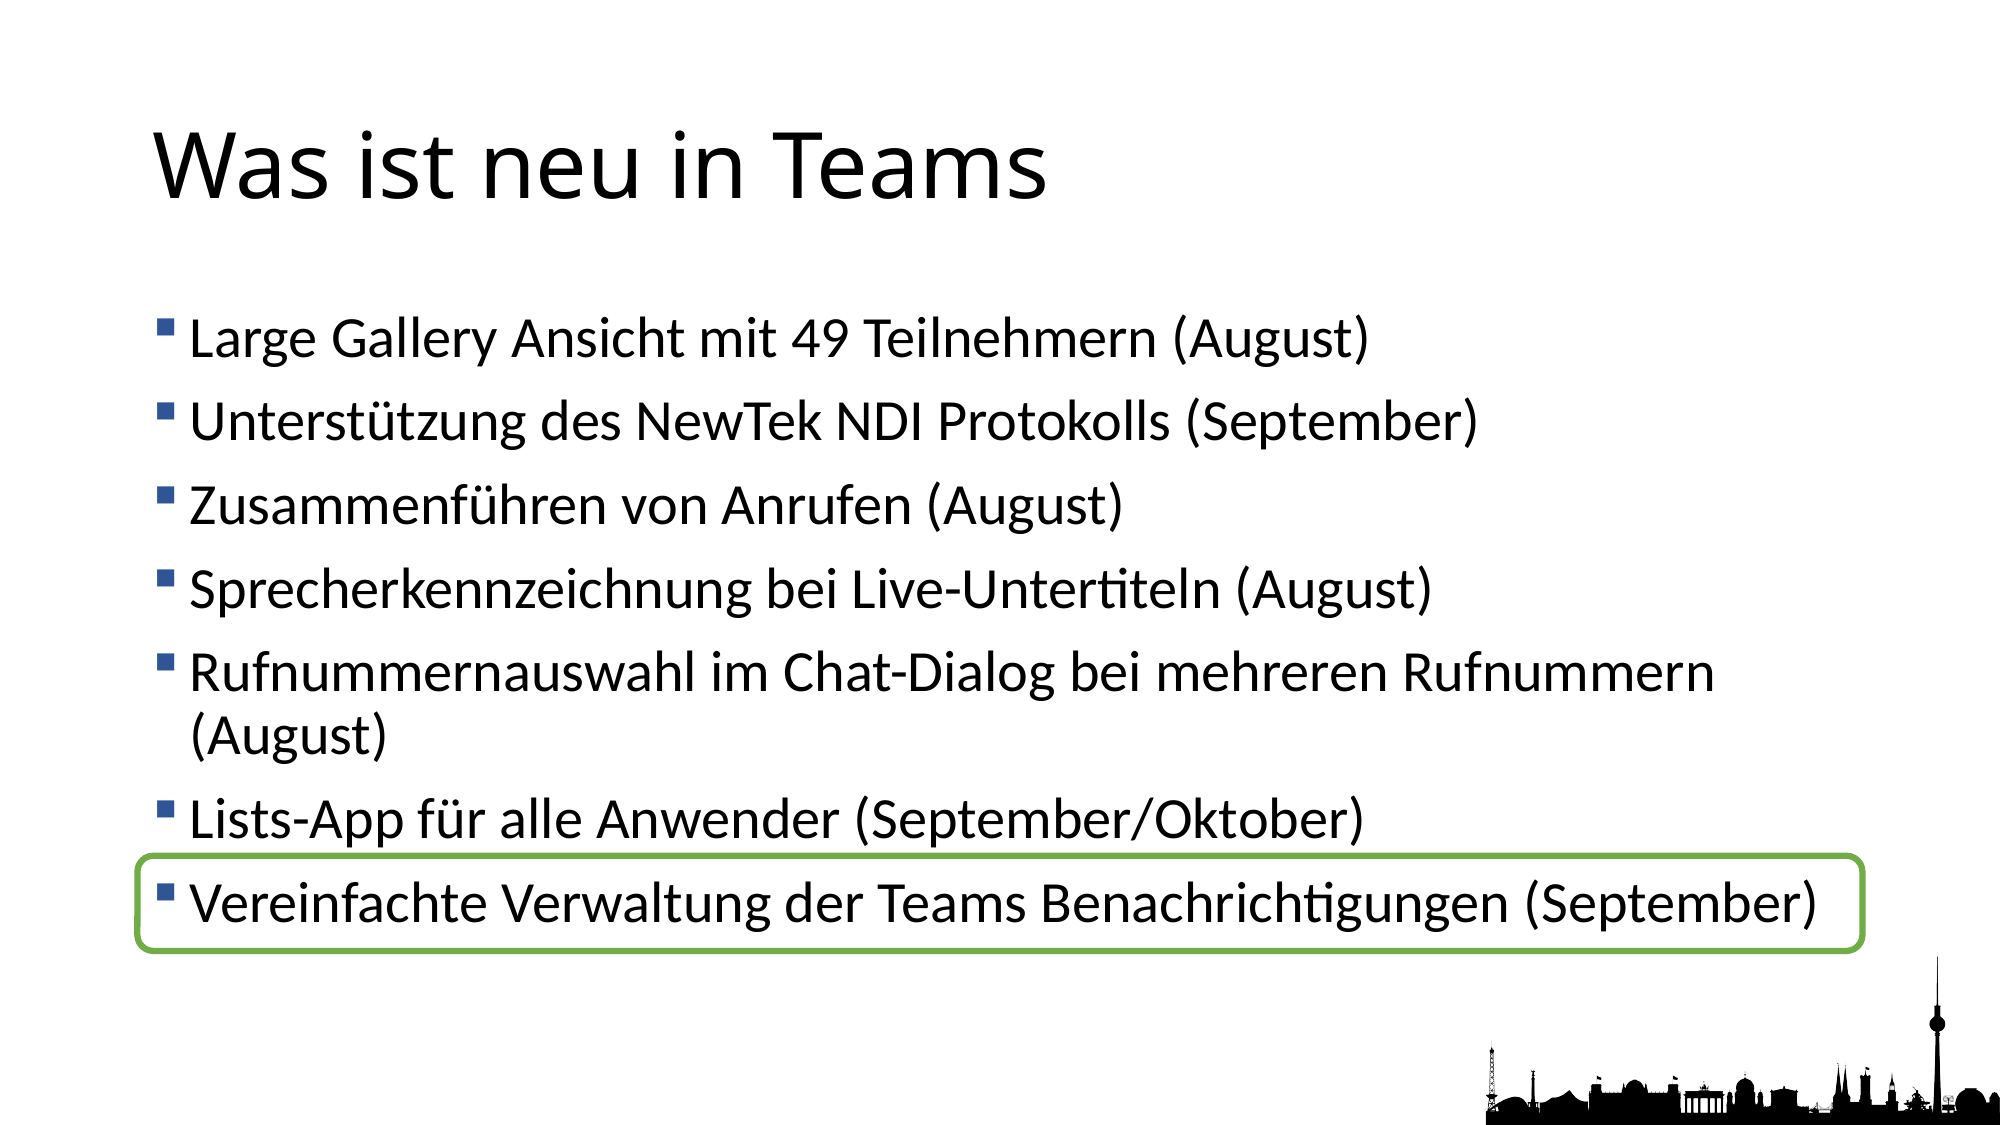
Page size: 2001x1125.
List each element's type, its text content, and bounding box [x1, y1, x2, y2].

list Large Gallery Ansicht mit 49 Teilnehmern (August) Unterstützung des NewTek NDI Protokolls (September) Zusammenführen von Anrufen (August) Sprecherkennzeichnung bei Live-Untertiteln (August) Rufnummernauswahl im Chat-Dialog bei mehreren Rufnummern (August) Lists-App für alle Anwender (September/Oktober) Vereinfachte Verwaltung der Teams Benachrichtigungen (September) [137, 939, 1863, 1125]
list Large Gallery Ansicht mit 49 Teilnehmern (August) Unterstützung des NewTek NDI Protokolls (September) Zusammenführen von Anrufen (August) Sprecherkennzeichnung bei Live-Untertiteln (August) Rufnummernauswahl im Chat-Dialog bei mehreren Rufnummern (August) Lists-App für alle Anwender (September/Oktober) Vereinfachte Verwaltung der Teams Benachrichtigungen (September) [137, 299, 1863, 868]
picture [1863, 914, 2000, 1125]
text_box [137, 855, 1863, 951]
title Was ist neu in Teams [137, 59, 1863, 278]
